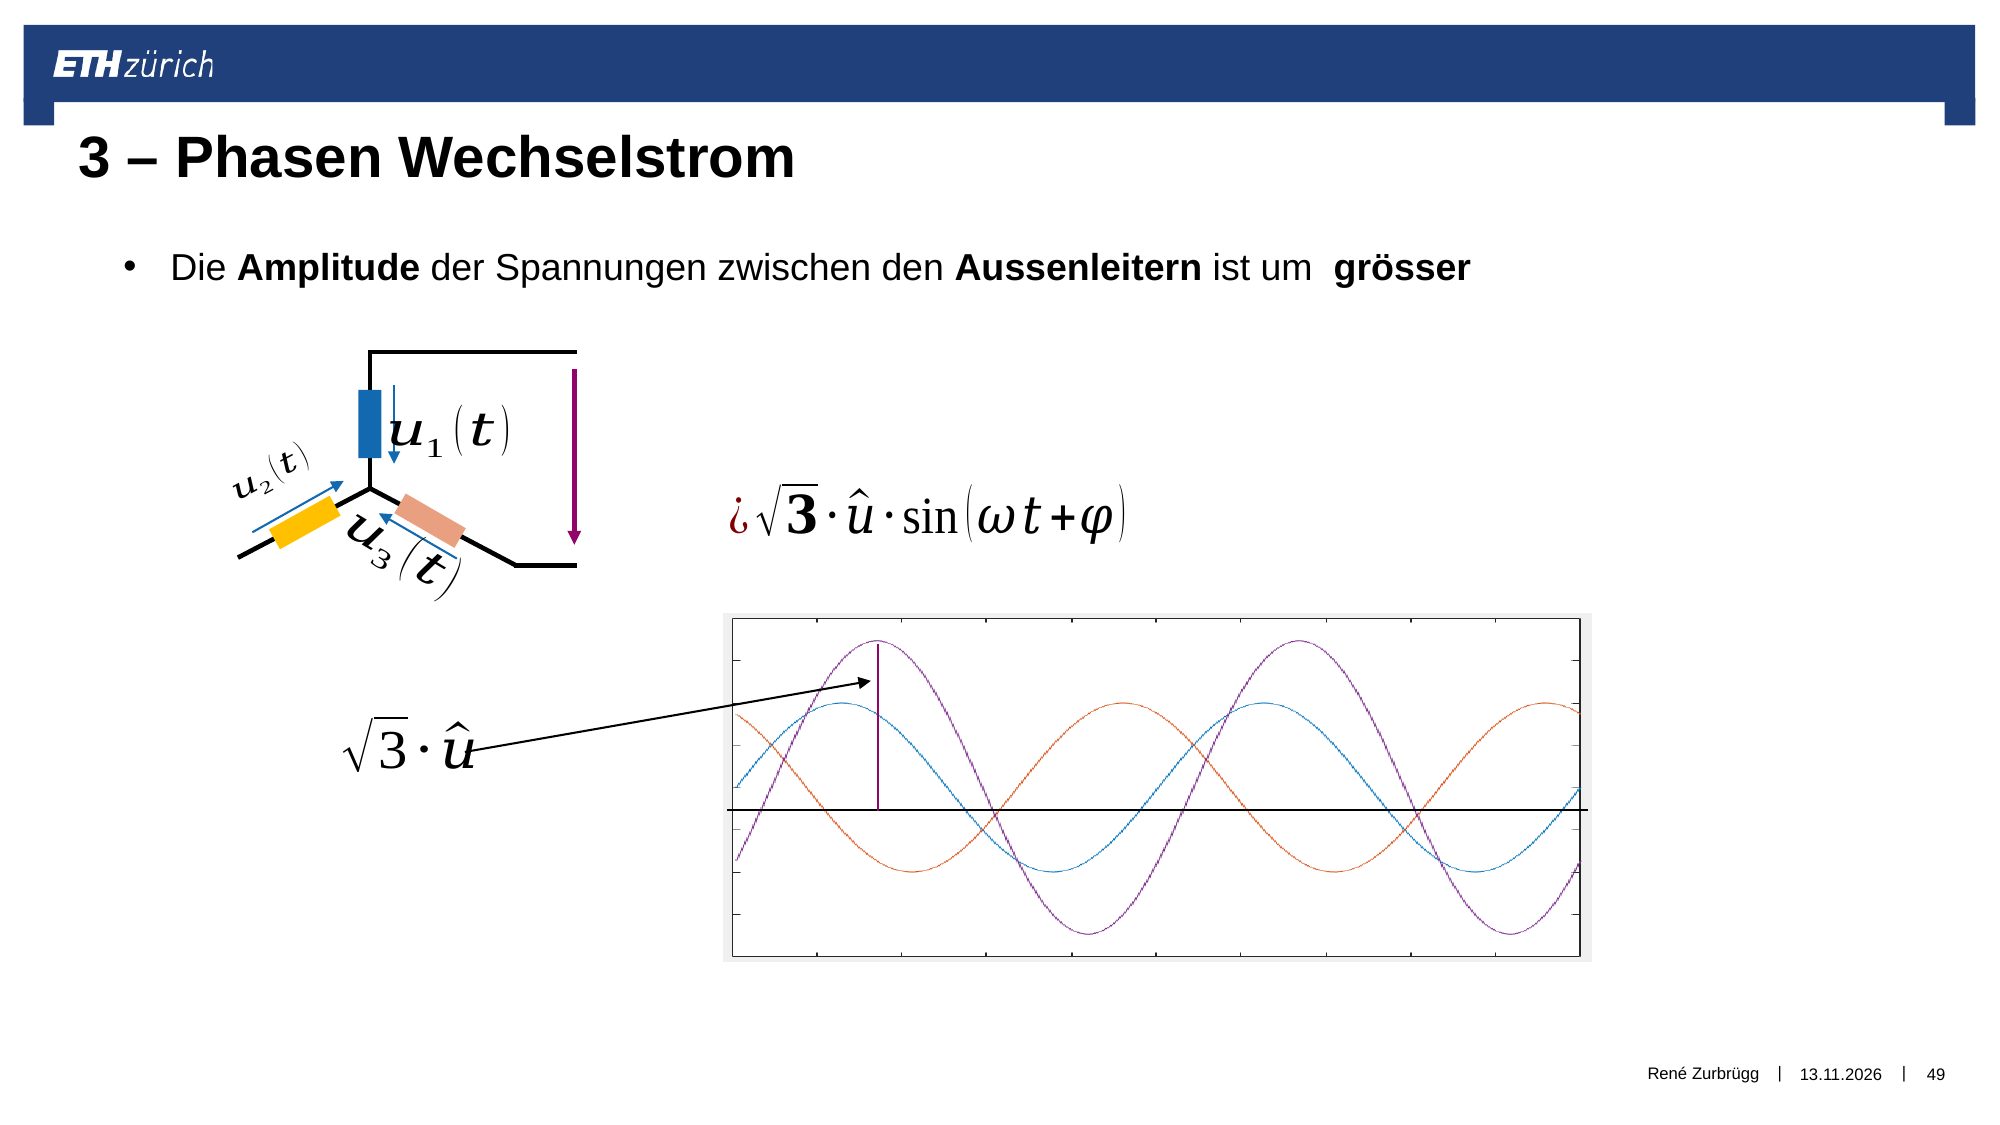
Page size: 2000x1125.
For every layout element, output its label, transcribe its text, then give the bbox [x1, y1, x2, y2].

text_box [465, 680, 872, 752]
title 3 – Phasen Wechselstrom [54, 101, 1948, 269]
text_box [375, 488, 514, 565]
slide_number 49 [1906, 1034, 1966, 1112]
footer René Zurbrügg [999, 1034, 1760, 1111]
picture [722, 612, 1593, 962]
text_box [378, 512, 457, 559]
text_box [358, 351, 382, 489]
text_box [239, 488, 371, 557]
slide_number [1790, 1034, 1892, 1112]
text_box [252, 480, 344, 532]
